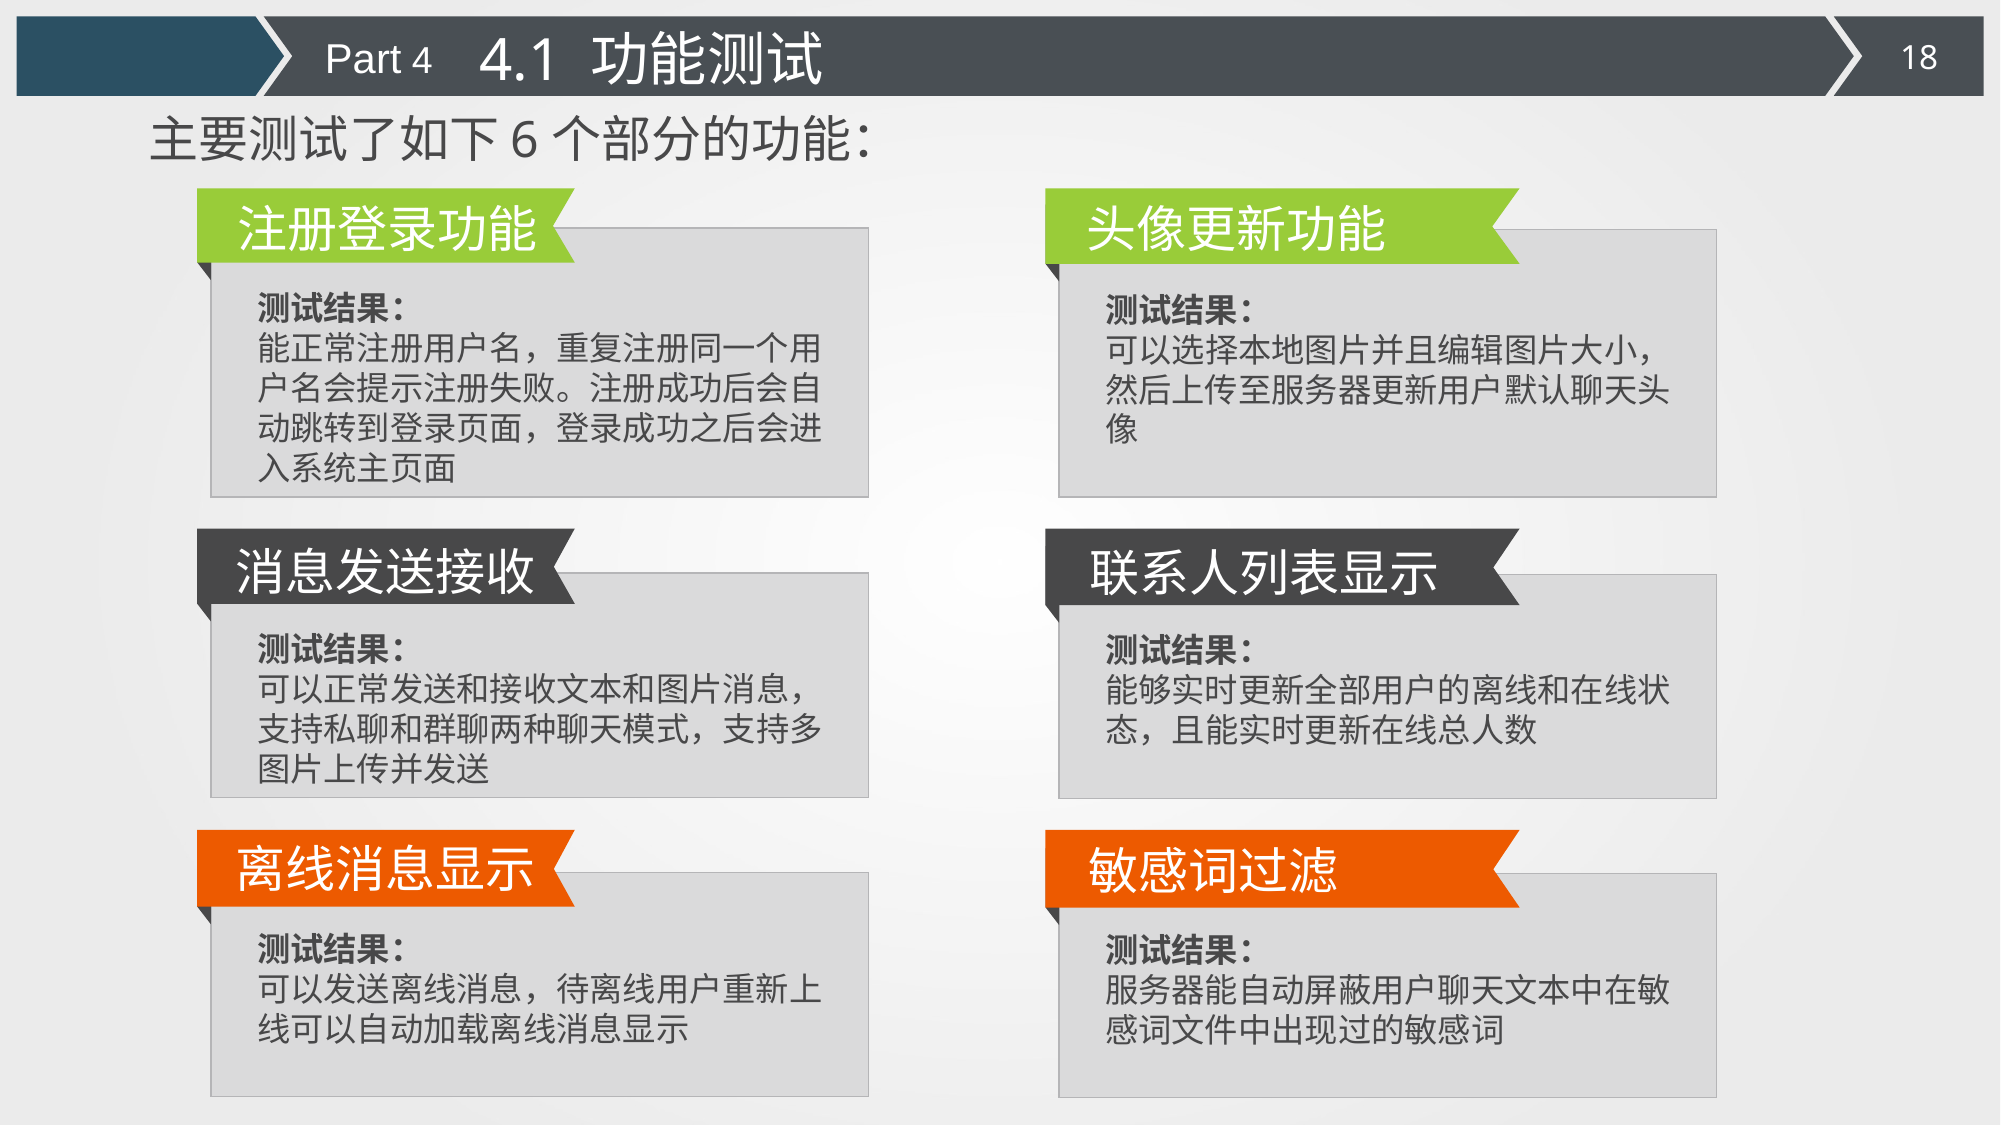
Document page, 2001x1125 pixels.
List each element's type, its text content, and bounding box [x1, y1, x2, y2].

text_box 4.1 功能测试 [464, 14, 839, 100]
text_box [1059, 873, 1717, 1098]
text_box [1045, 264, 1060, 282]
text_box [210, 573, 869, 798]
text_box 测试结果： 可以正常发送和接收文本和图片消息，支持私聊和群聊两种聊天模式，支持多图片上传并发送 [242, 620, 845, 796]
text_box [197, 188, 575, 263]
text_box 注册登录功能 [222, 190, 553, 266]
text_box 测试结果： 能够实时更新全部用户的离线和在线状态，且能实时更新在线总人数 [1090, 621, 1693, 757]
text_box Part 4 [272, 24, 448, 90]
text_box 测试结果： 可以选择本地图片并且编辑图片大小，然后上传至服务器更新用户默认聊天头像 [1090, 281, 1693, 456]
text_box [210, 872, 869, 1097]
text_box 测试结果： 服务器能自动屏蔽用户聊天文本中在敏感词文件中出现过的敏感词 [1090, 921, 1693, 1057]
text_box 主要测试了如下6个部分的功能： [133, 100, 938, 175]
text_box 离线消息显示 [220, 830, 551, 906]
text_box [197, 528, 575, 604]
text_box [1045, 829, 1520, 908]
text_box [197, 907, 211, 925]
text_box 测试结果： 能正常注册用户名，重复注册同一个用户名会提示注册失败。注册成功后会自动跳转到登录页面，登录成功之后会进入系统主页面 [242, 279, 845, 495]
text_box [210, 228, 869, 498]
text_box [197, 604, 211, 622]
text_box [1045, 528, 1520, 606]
text_box [1045, 908, 1060, 925]
text_box 消息发送接收 [220, 532, 551, 608]
text_box [1045, 188, 1520, 264]
text_box [1059, 229, 1717, 497]
text_box [197, 829, 575, 907]
text_box 头像更新功能 [1071, 190, 1402, 266]
text_box 测试结果： 可以发送离线消息，待离线用户重新上线可以自动加载离线消息显示 [242, 920, 845, 1056]
text_box 敏感词过滤 [1073, 832, 1354, 908]
text_box [1046, 606, 1060, 623]
text_box [197, 263, 211, 280]
picture [0, 0, 2001, 1125]
text_box [1059, 574, 1717, 799]
text_box 联系人列表显示 [1074, 534, 1455, 609]
